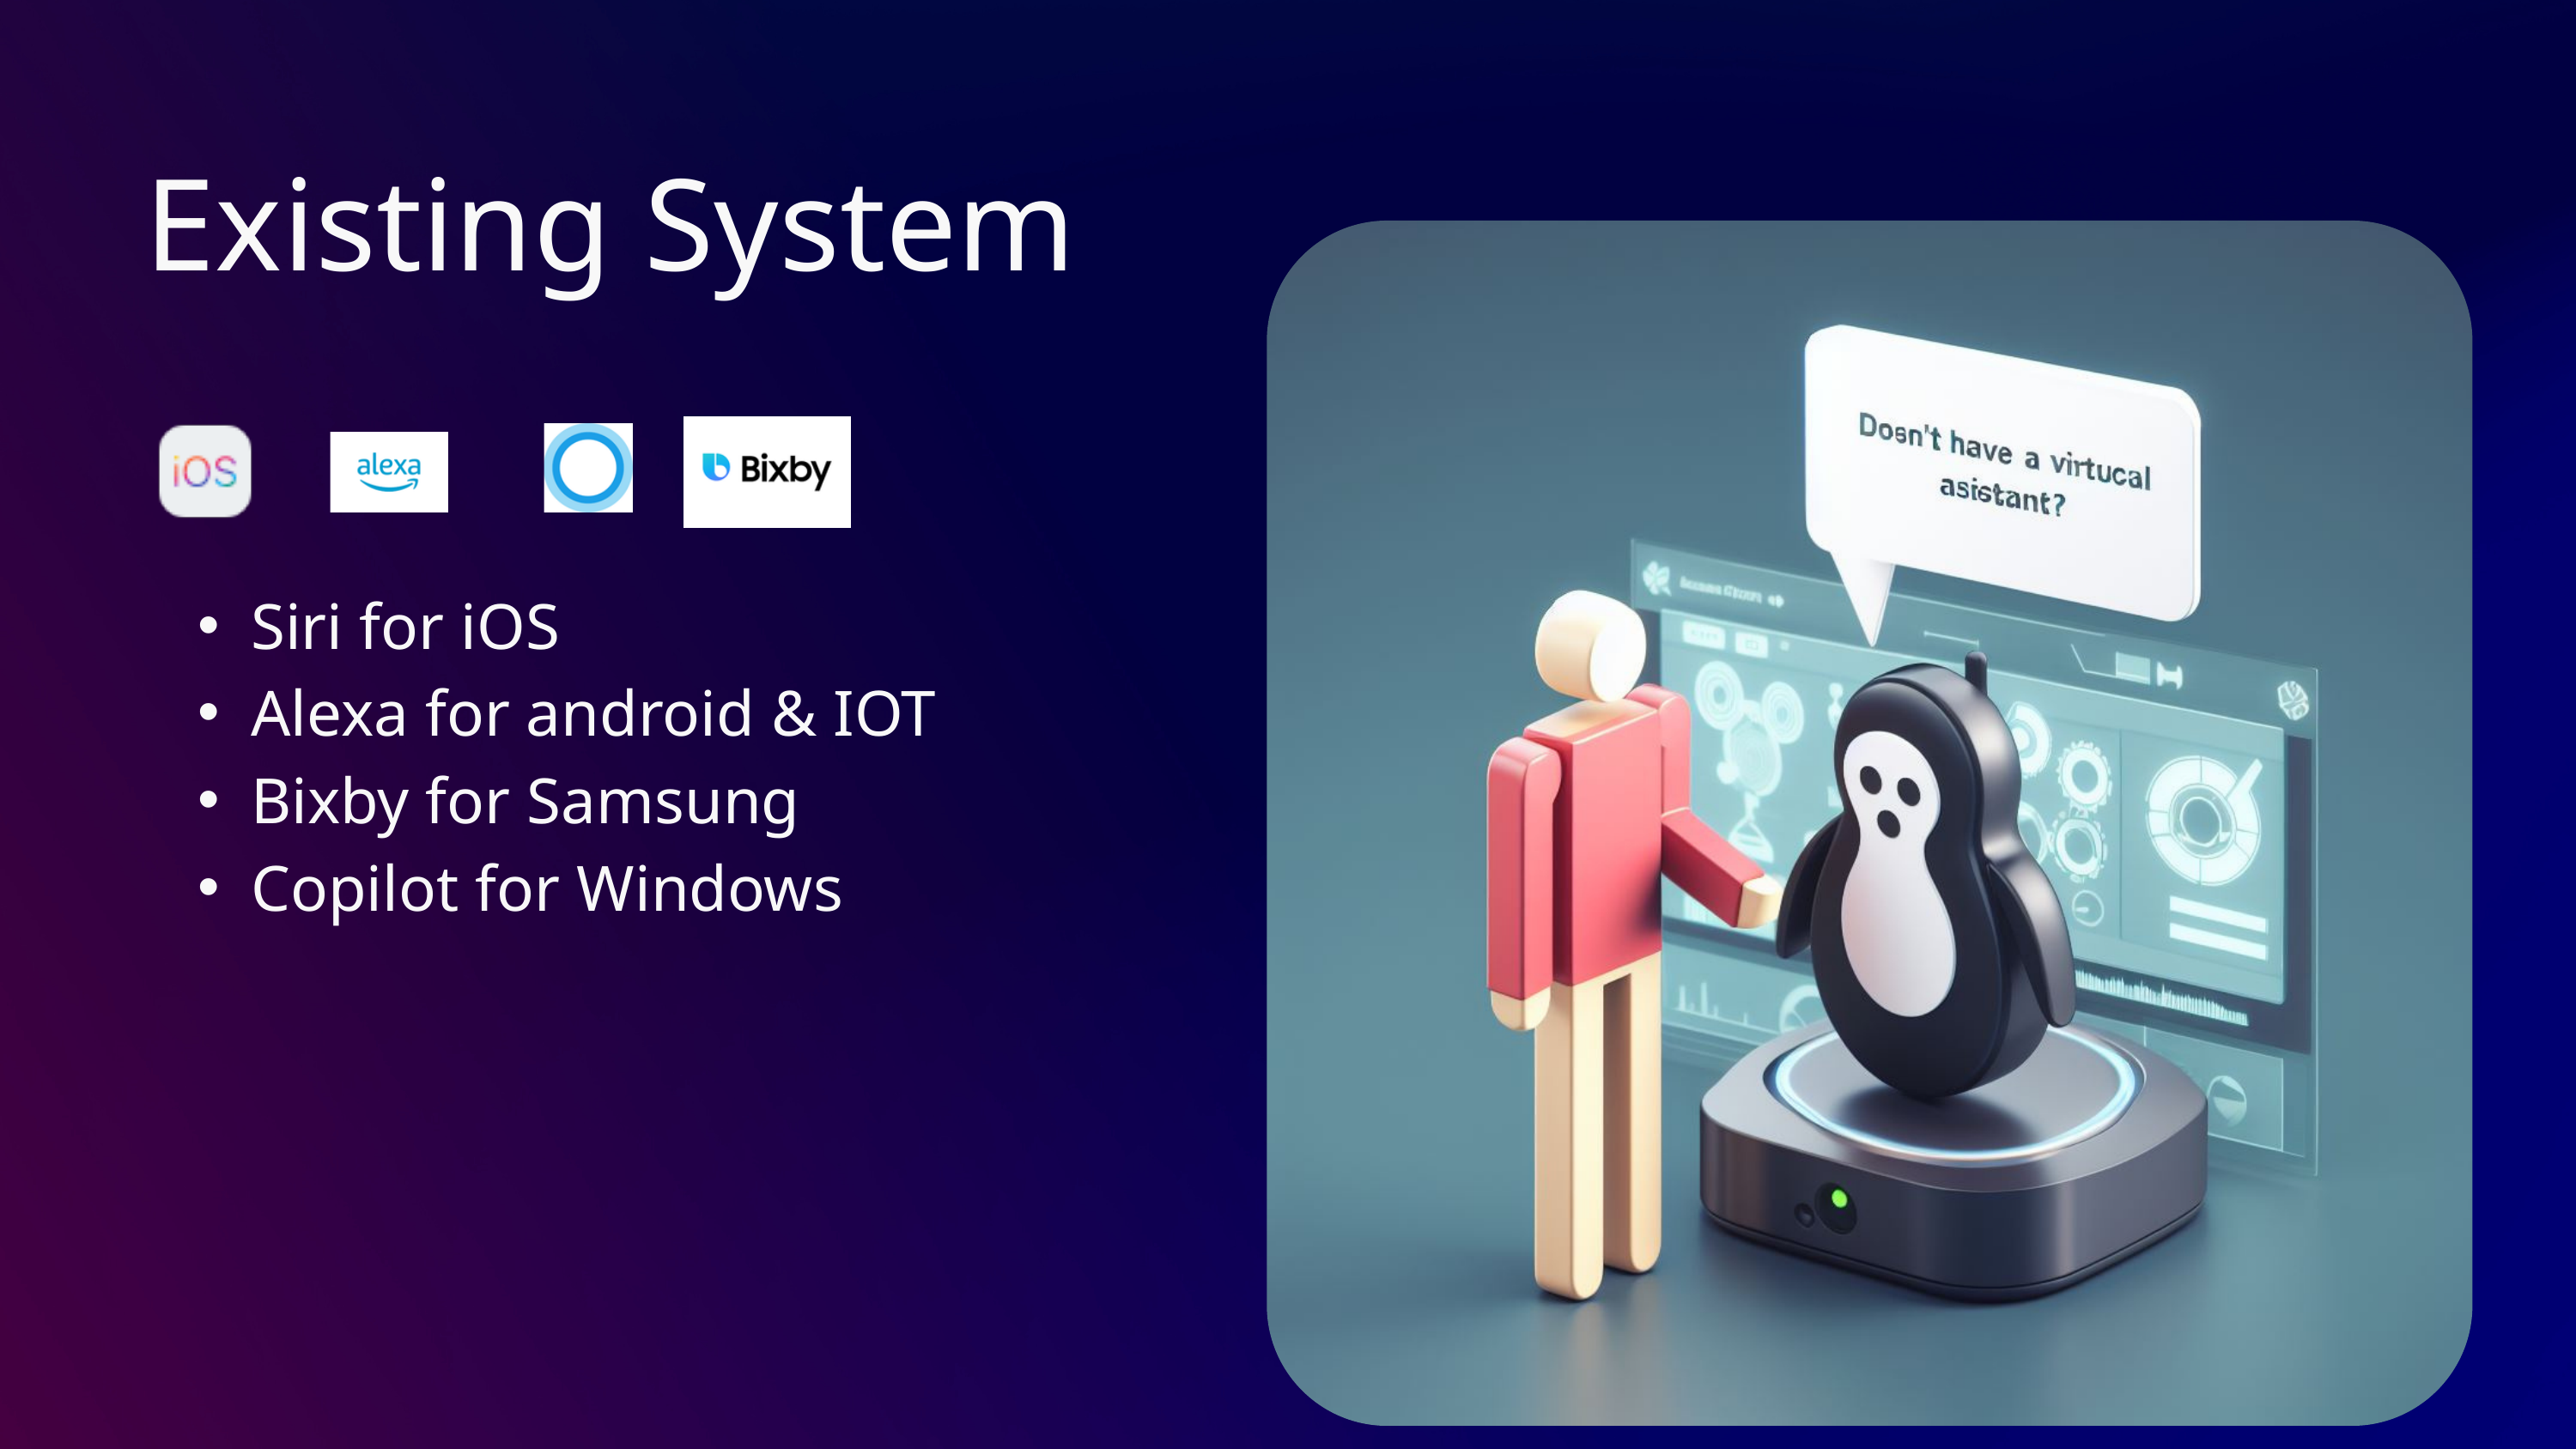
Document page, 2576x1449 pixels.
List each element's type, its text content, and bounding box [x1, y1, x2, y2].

text_box [144, 410, 268, 534]
text_box [544, 423, 633, 512]
text_box Existing System [144, 143, 1121, 296]
text_box Siri for iOS Alexa for android & IOT Bixby for Samsung Copilot for Windows [144, 573, 1121, 1011]
text_box [330, 432, 448, 512]
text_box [1267, 220, 2473, 1427]
text_box [0, 0, 2576, 1449]
text_box [683, 416, 851, 528]
